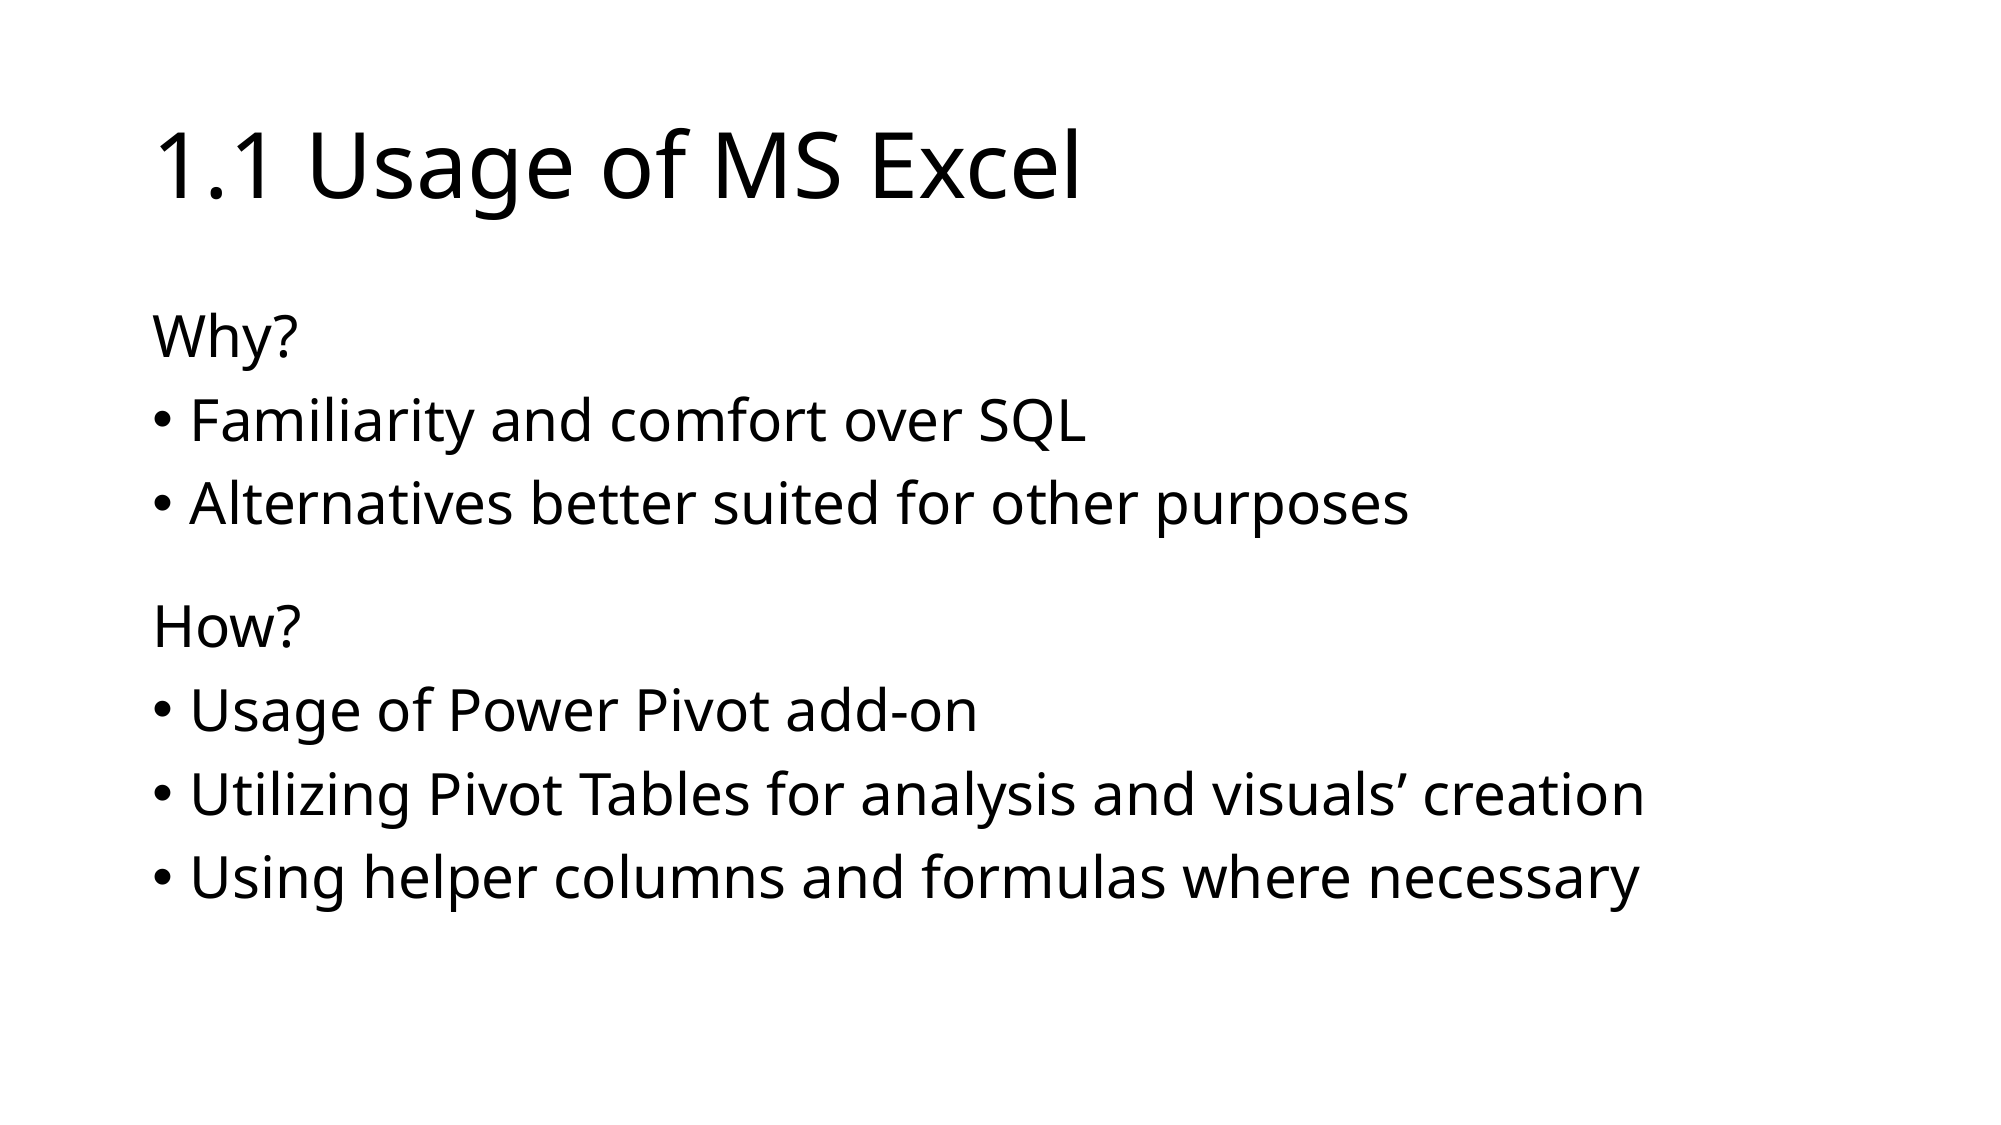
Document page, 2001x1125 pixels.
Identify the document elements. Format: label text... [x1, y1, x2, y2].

title 1.1 Usage of MS Excel [137, 59, 1863, 278]
list Why? Familiarity and comfort over SQL Alternatives better suited for other purposes How? Usage of Power Pivot add-on Utilizing Pivot Tables for analysis and visuals’ creation Using helper columns and formulas where necessary [137, 299, 1863, 1014]
